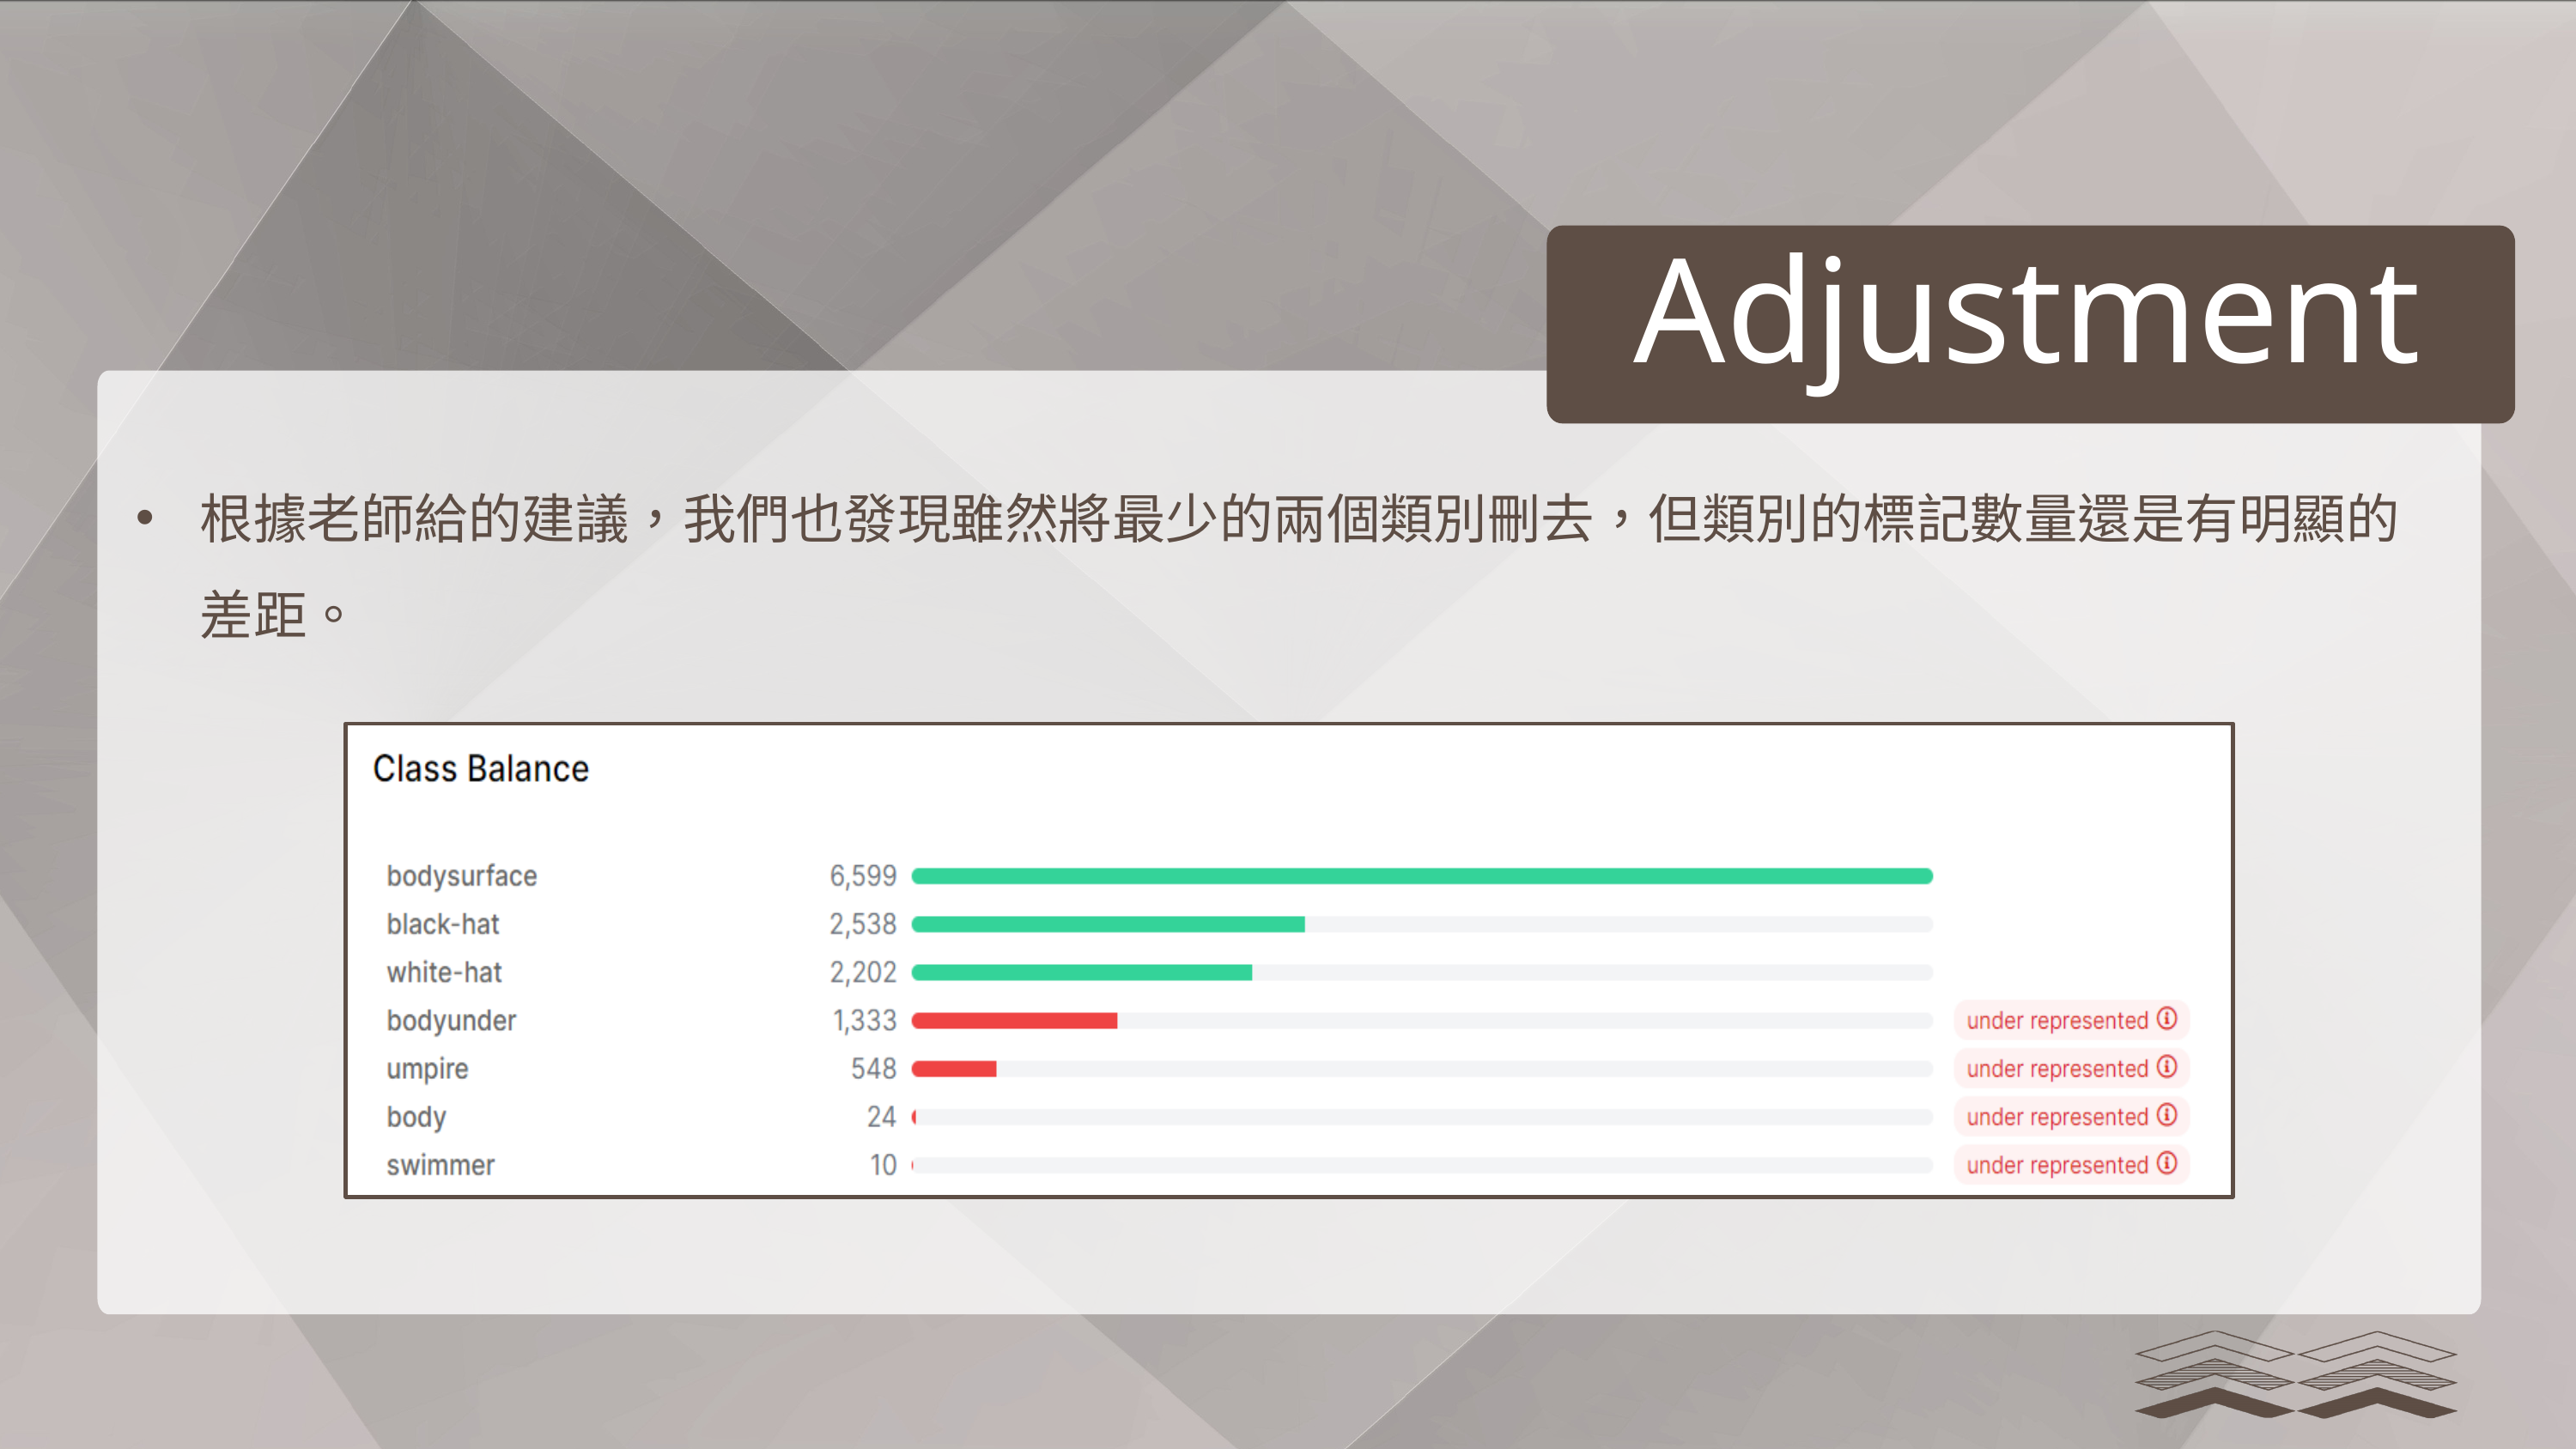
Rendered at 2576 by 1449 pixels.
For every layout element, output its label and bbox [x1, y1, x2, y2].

text_box [97, 370, 2482, 1315]
text_box [1546, 225, 2516, 424]
text_box [2296, 1331, 2458, 1419]
text_box [1261, 194, 2481, 367]
text_box [2134, 1330, 2296, 1419]
text_box [0, 0, 2576, 1449]
picture [347, 724, 2232, 1196]
